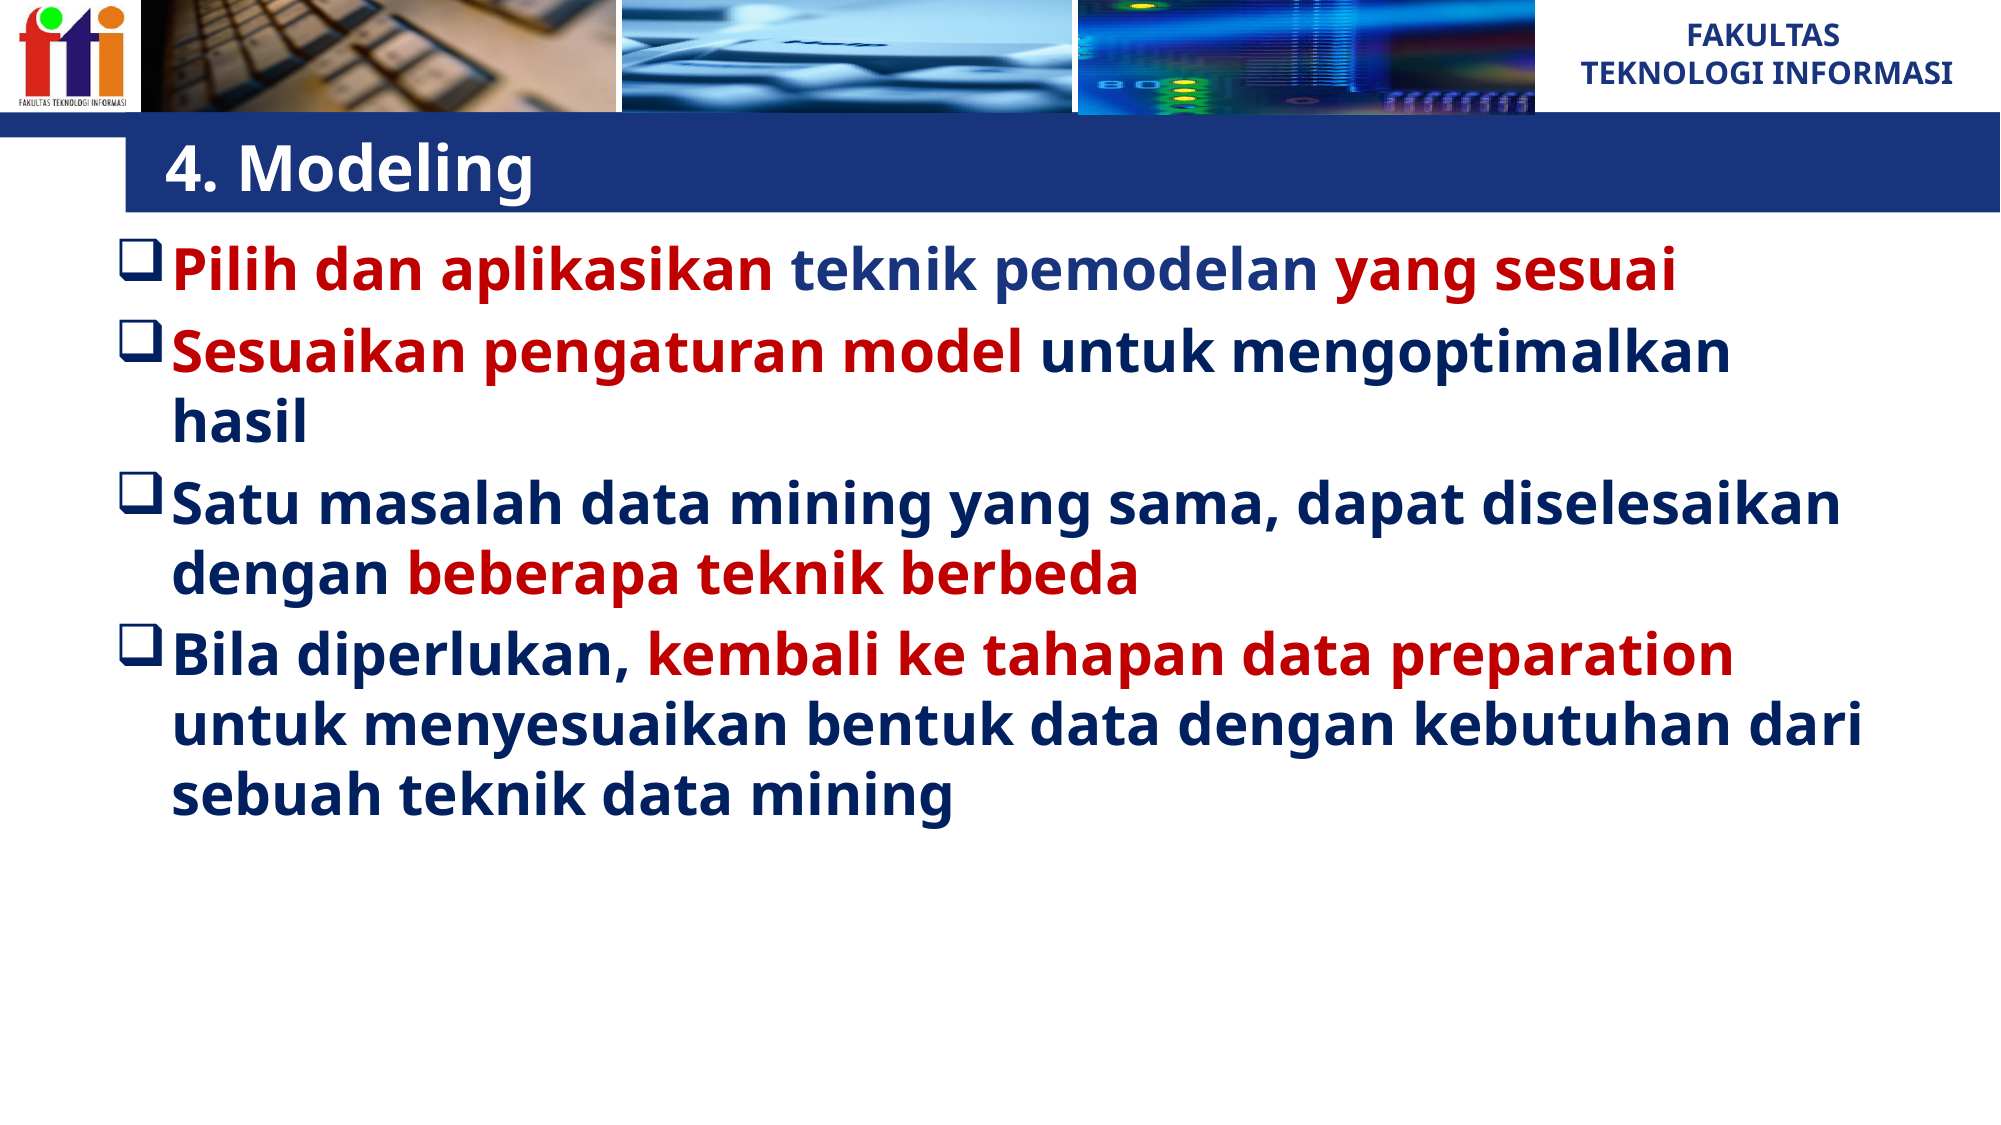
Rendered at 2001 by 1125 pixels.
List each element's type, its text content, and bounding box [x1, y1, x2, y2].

picture [19, 6, 126, 106]
picture [1078, 0, 1535, 115]
title 4. Modeling [149, 119, 1934, 213]
picture [622, 0, 1072, 113]
picture [141, 0, 616, 112]
list Pilih dan aplikasikan teknik pemodelan yang sesuai Sesuaikan pengaturan model untuk mengoptimalkan hasil Satu masalah data mining yang sama, dapat diselesaikan dengan beberapa teknik berbeda Bila diperlukan, kembali ke tahapan data preparation untuk menyesuaikan bentuk data dengan kebutuhan dari sebuah teknik data mining [99, 224, 1901, 1038]
